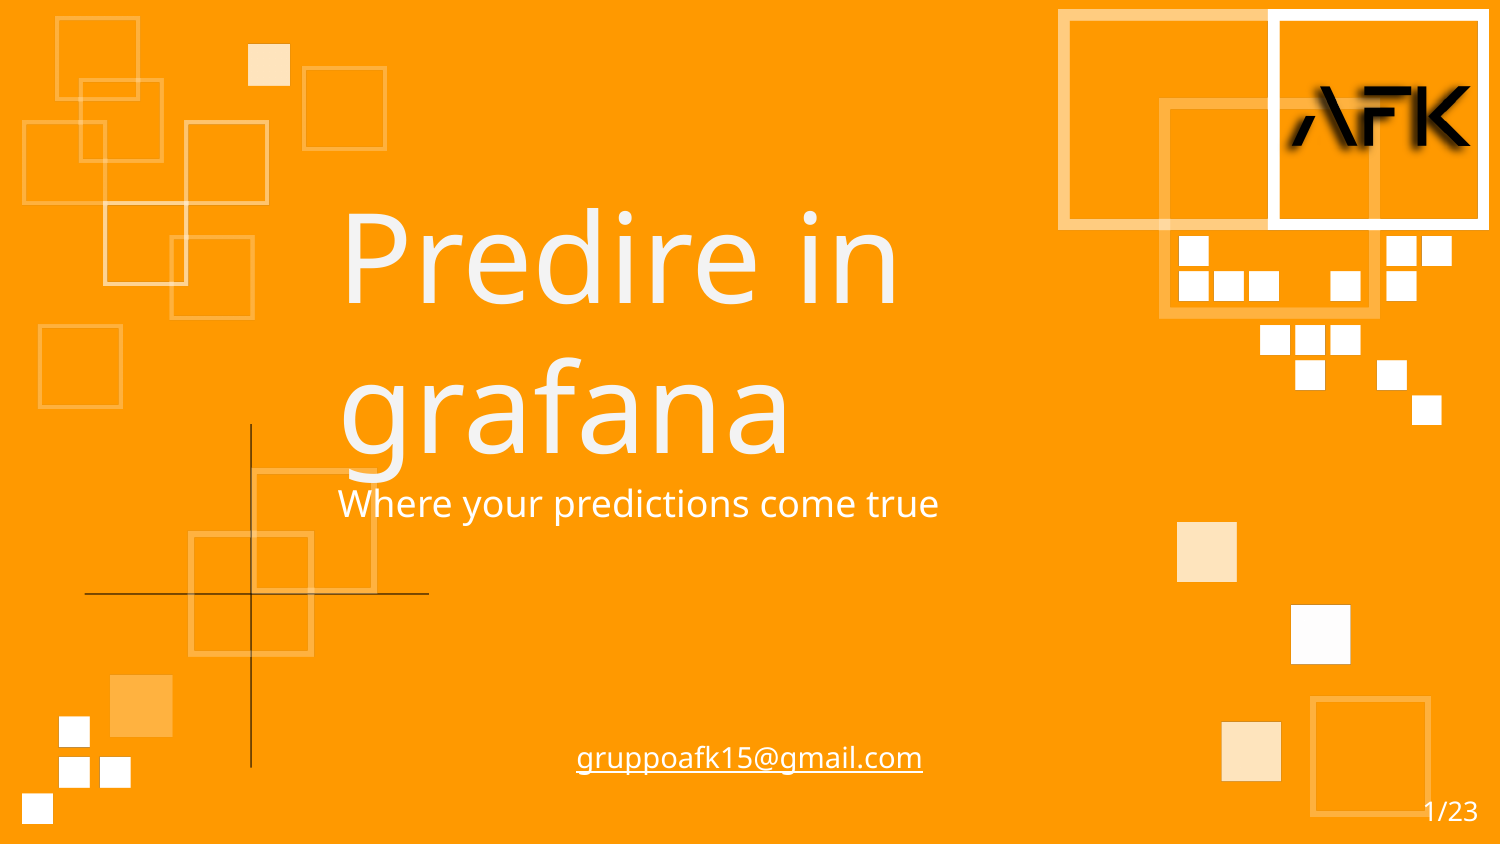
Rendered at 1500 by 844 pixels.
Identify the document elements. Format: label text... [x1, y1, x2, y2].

picture [22, 424, 430, 825]
picture [22, 16, 387, 410]
picture [1177, 521, 1432, 817]
title Predire in grafana [391, 163, 1053, 355]
subtitle Where your predictions come true [434, 458, 984, 520]
picture [1058, 9, 1489, 425]
text_box gruppoafk15@gmail.com [512, 724, 988, 797]
slide_number ‹#›/23 [1403, 779, 1494, 844]
